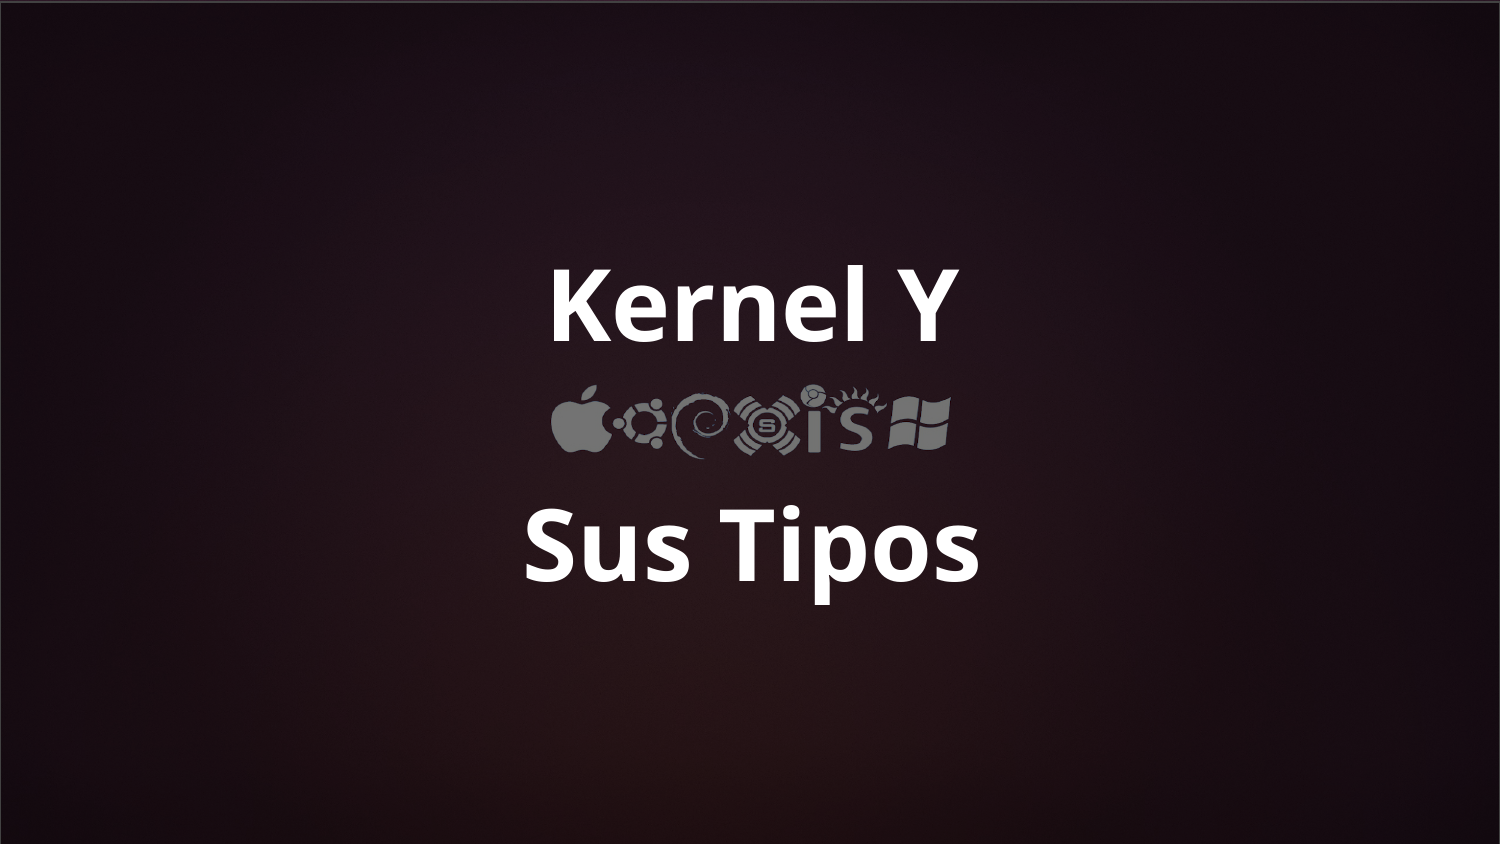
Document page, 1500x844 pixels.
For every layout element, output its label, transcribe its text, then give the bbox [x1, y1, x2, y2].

text_box [0, 1, 1500, 844]
title Kernel Y Sus Tipos [37, 194, 1469, 650]
